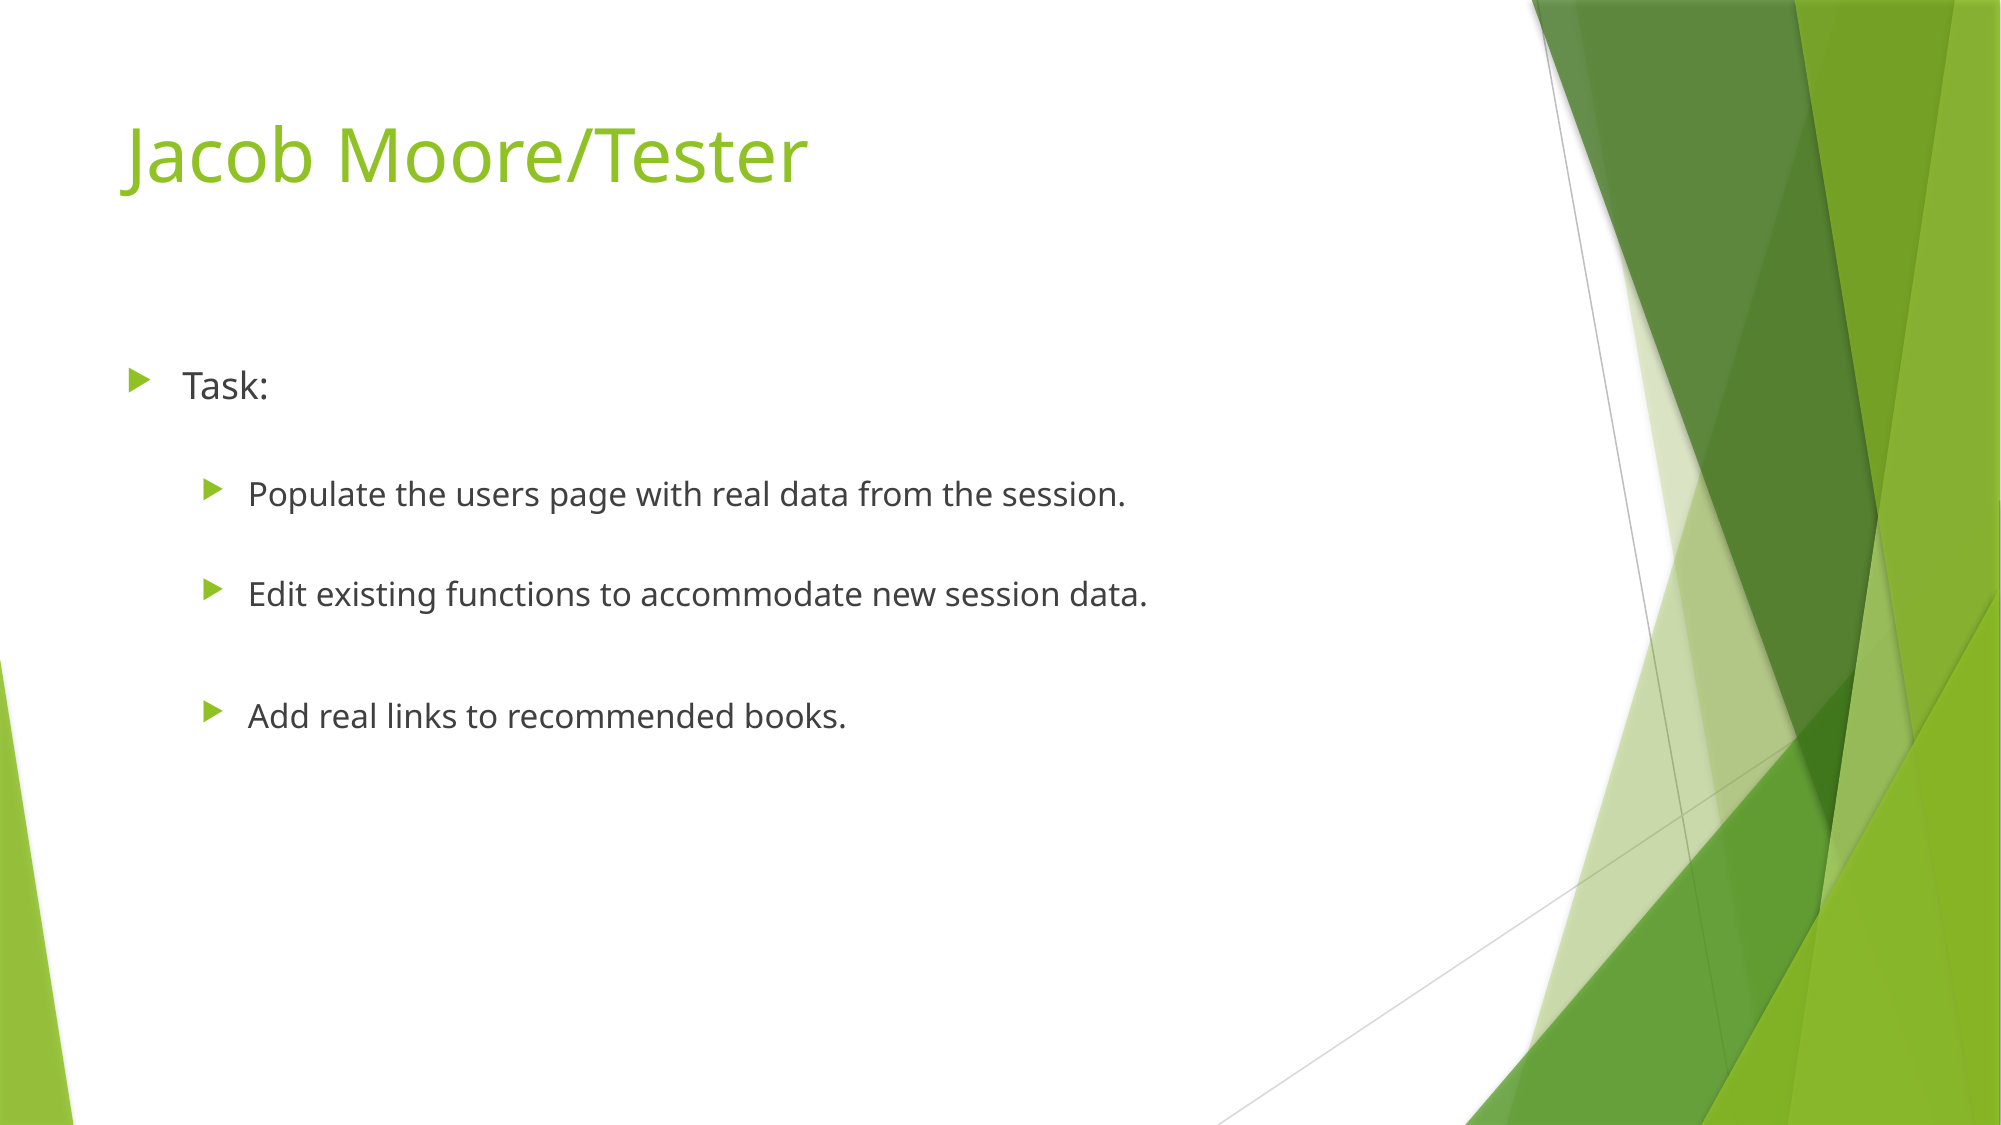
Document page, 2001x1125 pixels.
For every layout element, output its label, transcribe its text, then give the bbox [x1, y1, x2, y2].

list Task: Populate the users page with real data from the session. Edit existing functions to accommodate new session data. Add real links to recommended books. [111, 354, 1522, 992]
title Jacob Moore/Tester [111, 99, 1522, 317]
